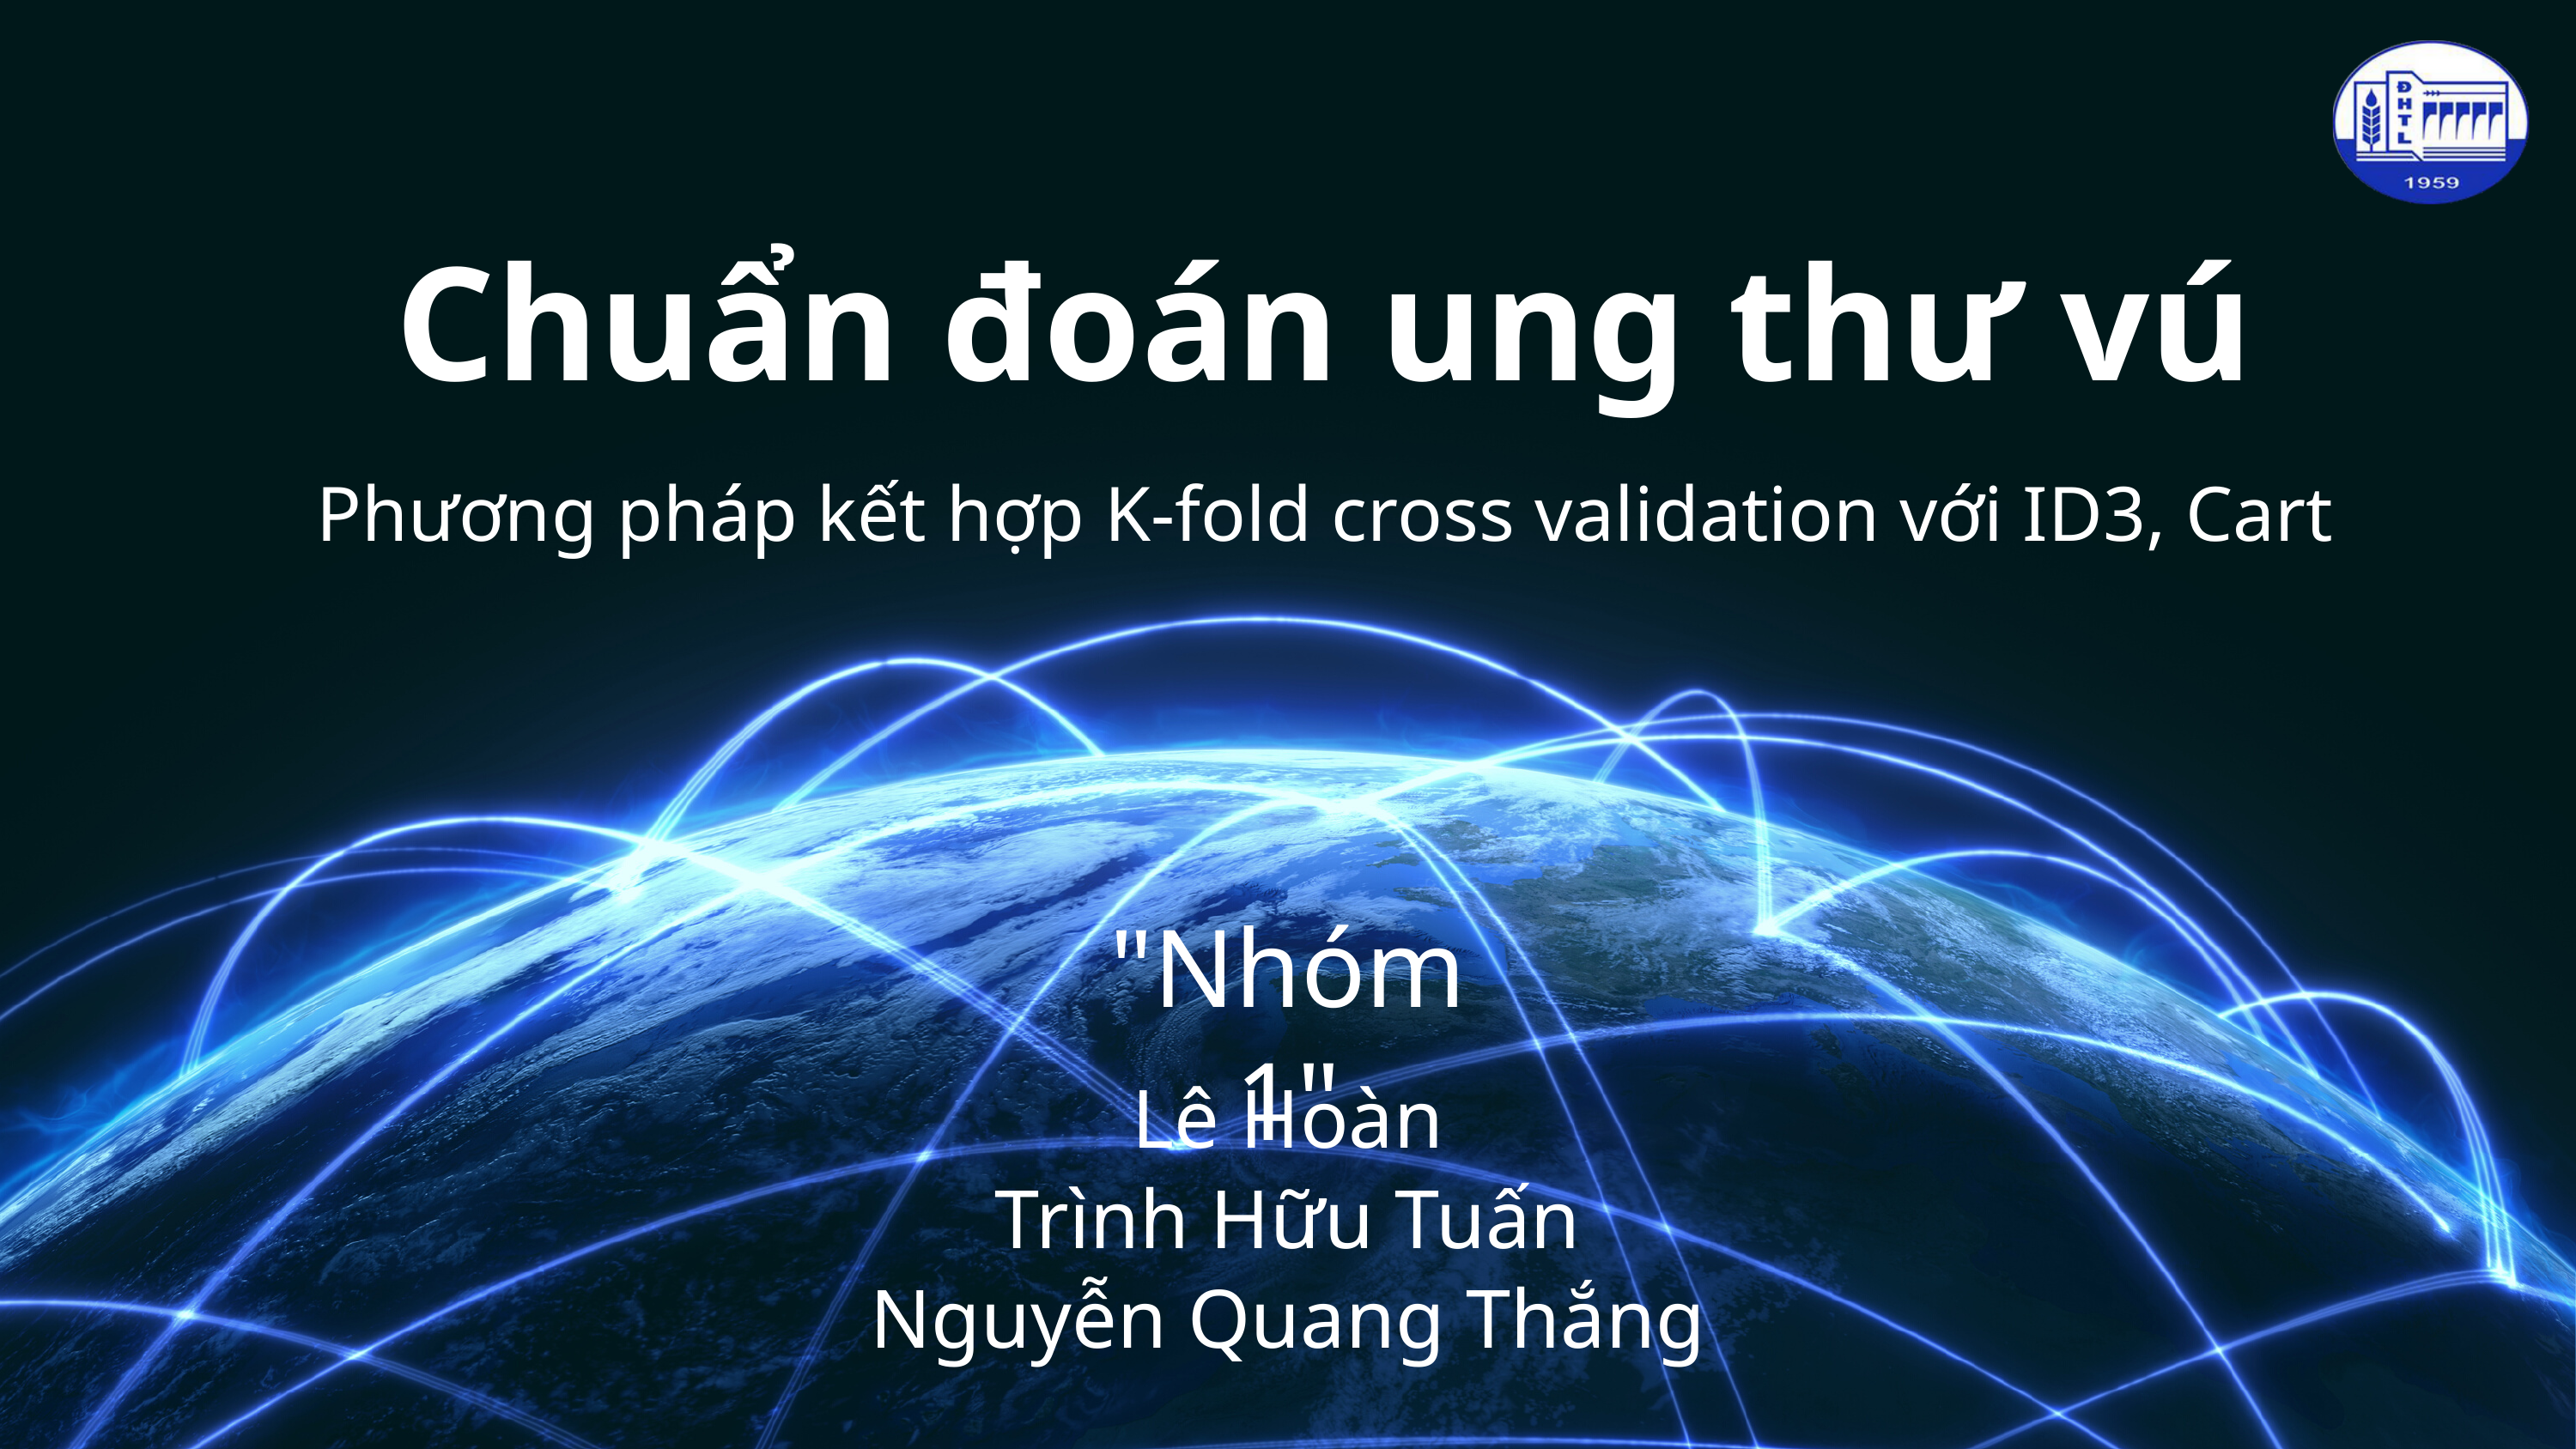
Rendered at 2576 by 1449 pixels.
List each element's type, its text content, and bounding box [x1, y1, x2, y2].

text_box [279, 225, 2371, 555]
text_box [0, 0, 2576, 1449]
text_box [2332, 40, 2530, 204]
text_box "Nhóm 1" [1050, 895, 1526, 1162]
text_box Lê Hoàn Trình Hữu Tuấn Nguyễn Quang Thắng [837, 1064, 1739, 1365]
